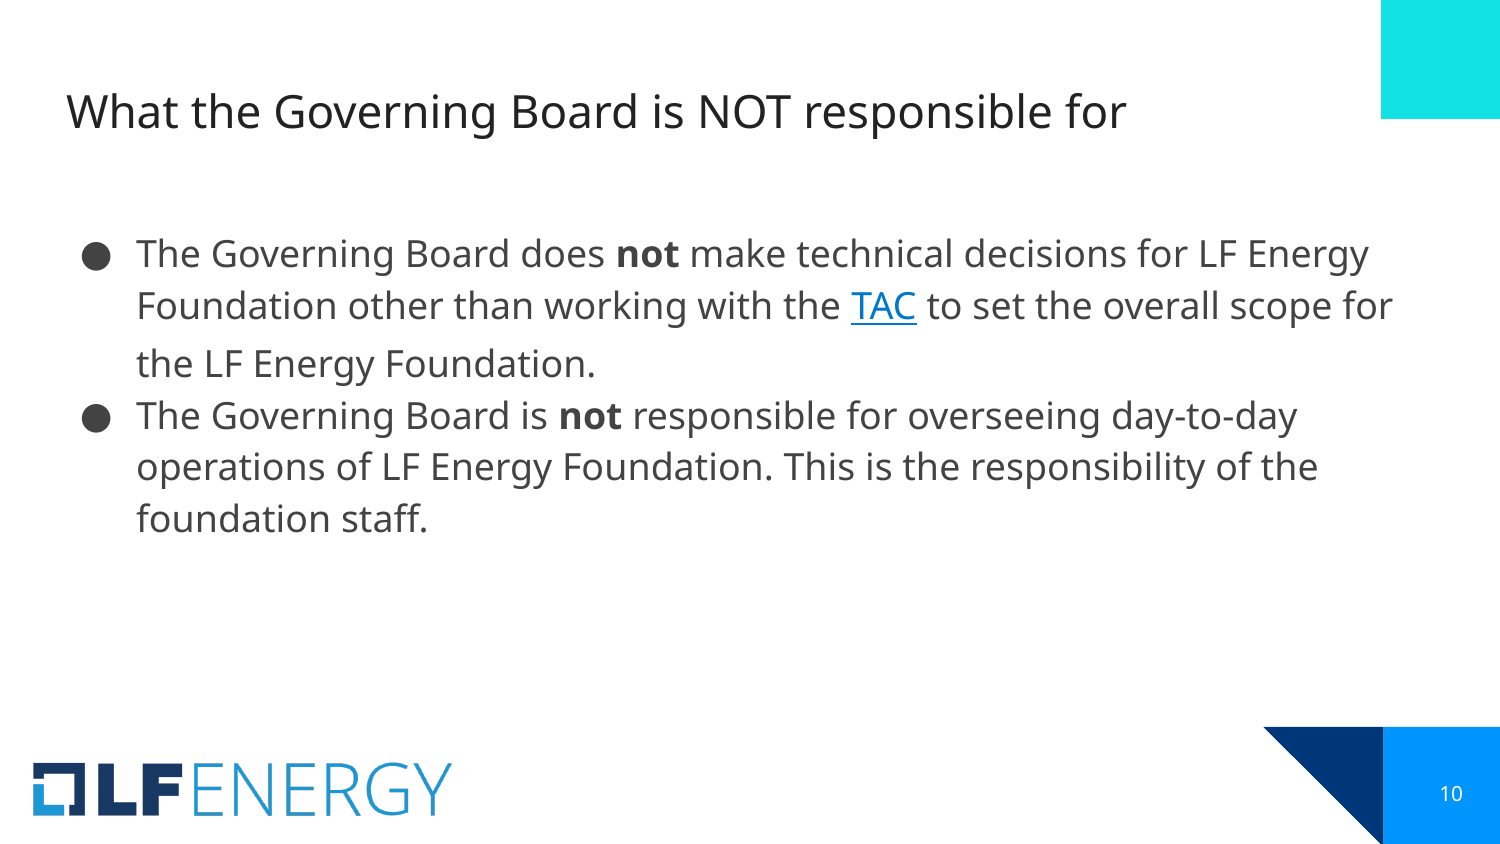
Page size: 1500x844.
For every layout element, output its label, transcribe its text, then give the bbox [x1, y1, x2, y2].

list The Governing Board does not make technical decisions for LF Energy Foundation other than working with the TAC to set the overall scope for the LF Energy Foundation. The Governing Board is not responsible for overseeing day-to-day operations of LF Energy Foundation. This is the responsibility of the foundation staff. [46, 207, 1444, 756]
title What the Governing Board is NOT responsible for [51, 67, 1449, 167]
picture [31, 756, 454, 822]
slide_number ‹#› [1387, 762, 1478, 828]
